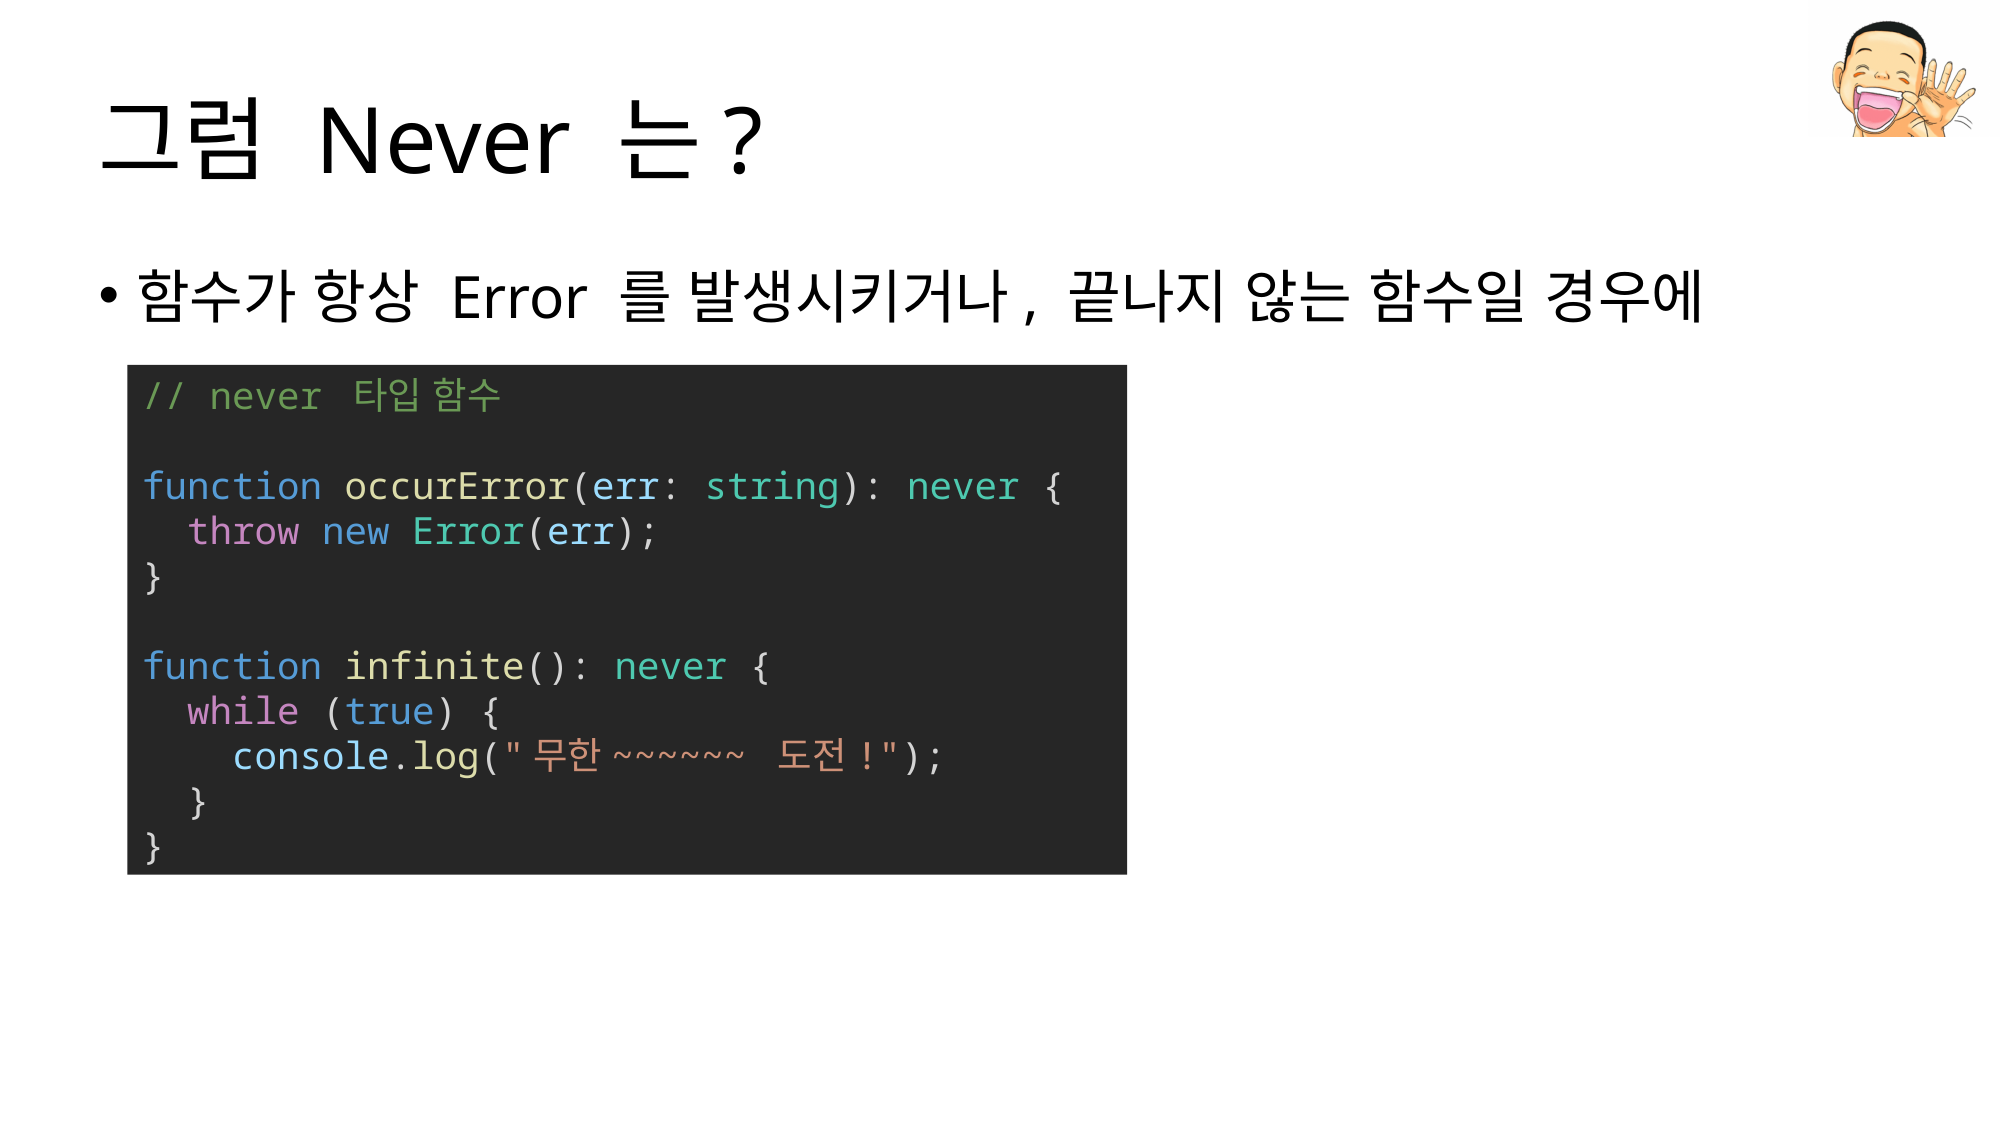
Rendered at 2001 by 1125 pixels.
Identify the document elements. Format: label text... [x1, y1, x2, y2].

list 함수가 항상 Error 를 발생시키거나, 끝나지 않는 함수일 경우에 사용합니다! [83, 217, 1931, 1125]
picture [1931, 0, 2000, 137]
text_box // never 타입 함수 function occurError(err: string): never { throw new Error(err); } function infinite(): never { while (true) { console.log("무한~~~~~~ 도전!"); } } [127, 364, 1128, 875]
title 그럼 Never 는? [83, 0, 1931, 217]
